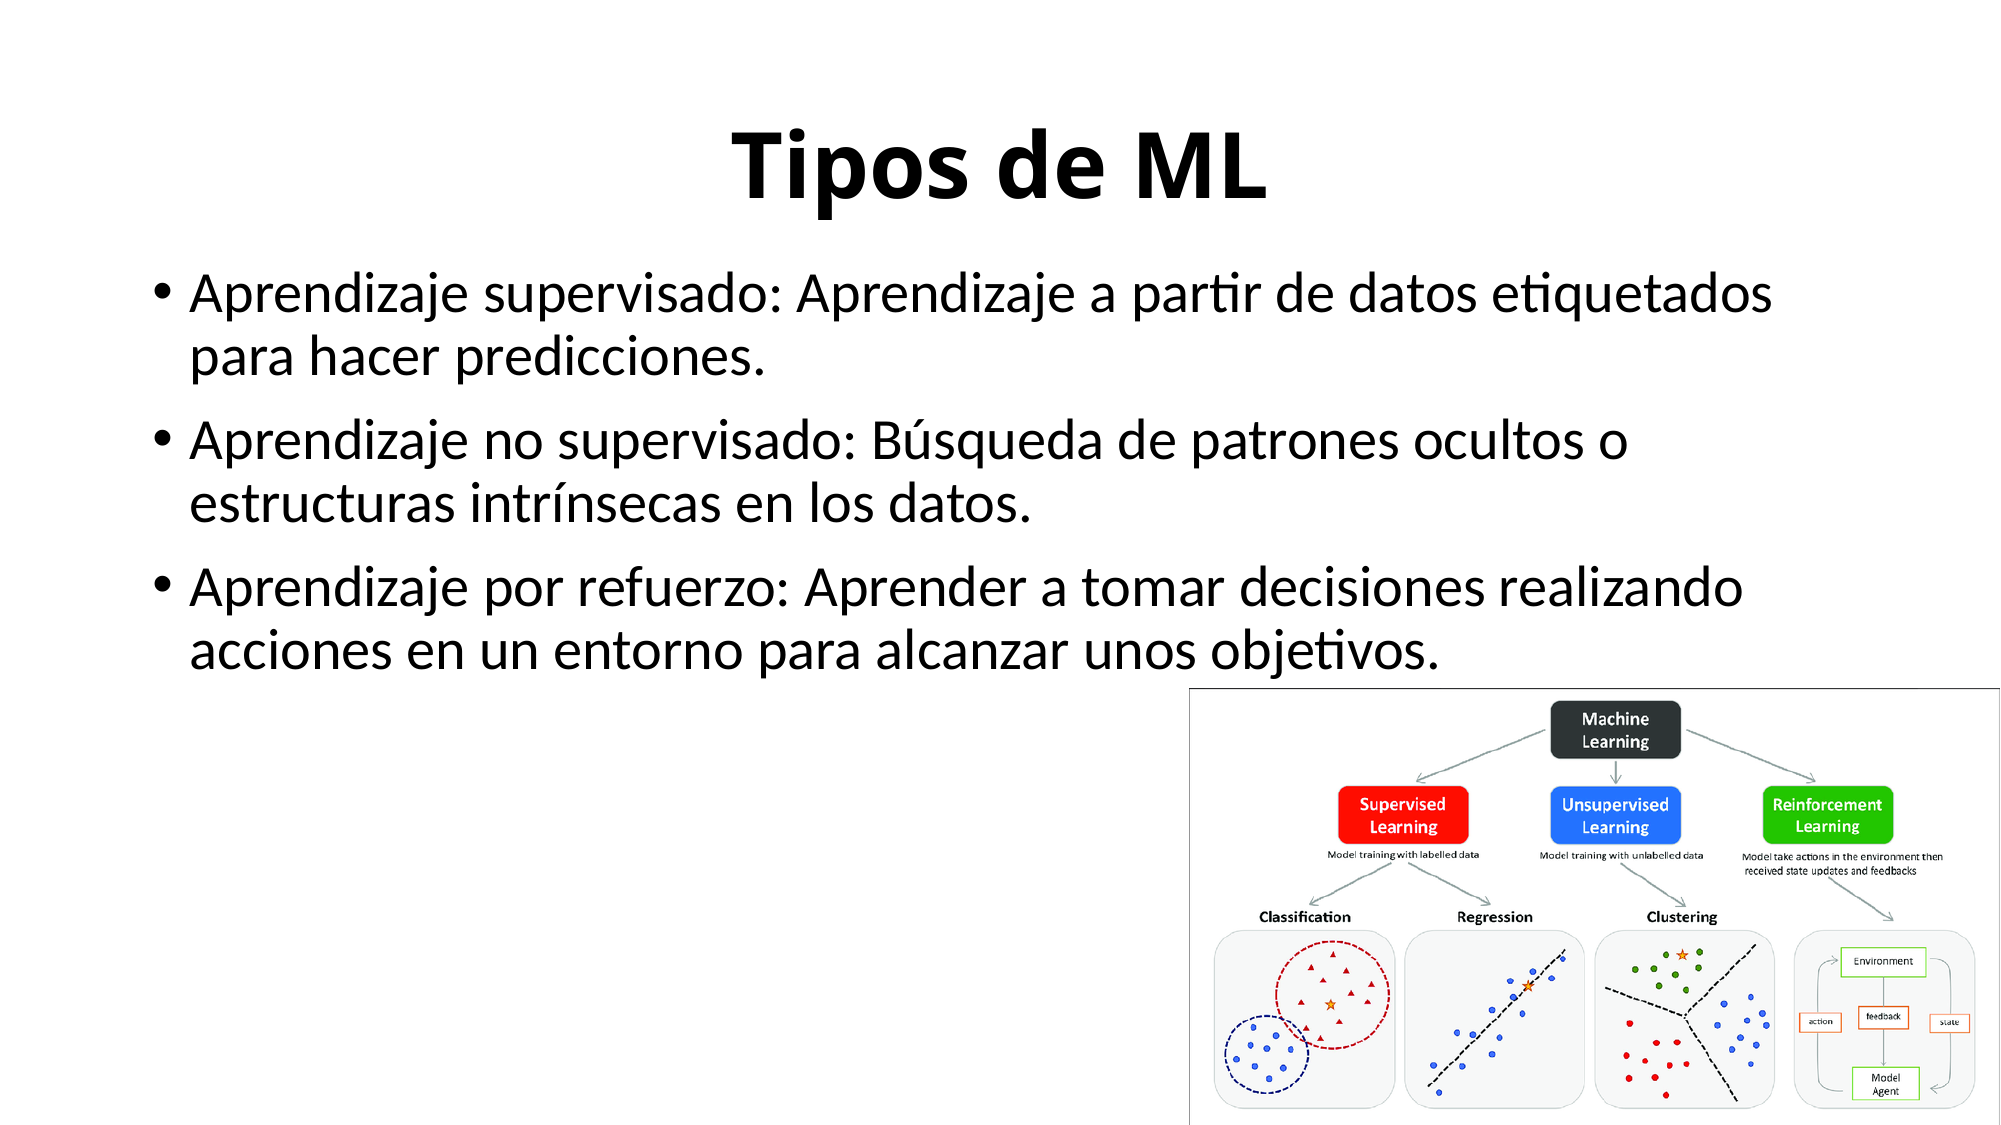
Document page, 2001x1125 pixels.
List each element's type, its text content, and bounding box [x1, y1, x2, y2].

list Aprendizaje supervisado: Aprendizaje a partir de datos etiquetados para hacer predicciones. Aprendizaje no supervisado: Búsqueda de patrones ocultos o estructuras intrínsecas en los datos. Aprendizaje por refuerzo: Aprender a tomar decisiones realizando acciones en un entorno para alcanzar unos objetivos. [137, 254, 1863, 969]
title Tipos de ML [137, 59, 1863, 254]
picture [1189, 688, 2000, 1125]
